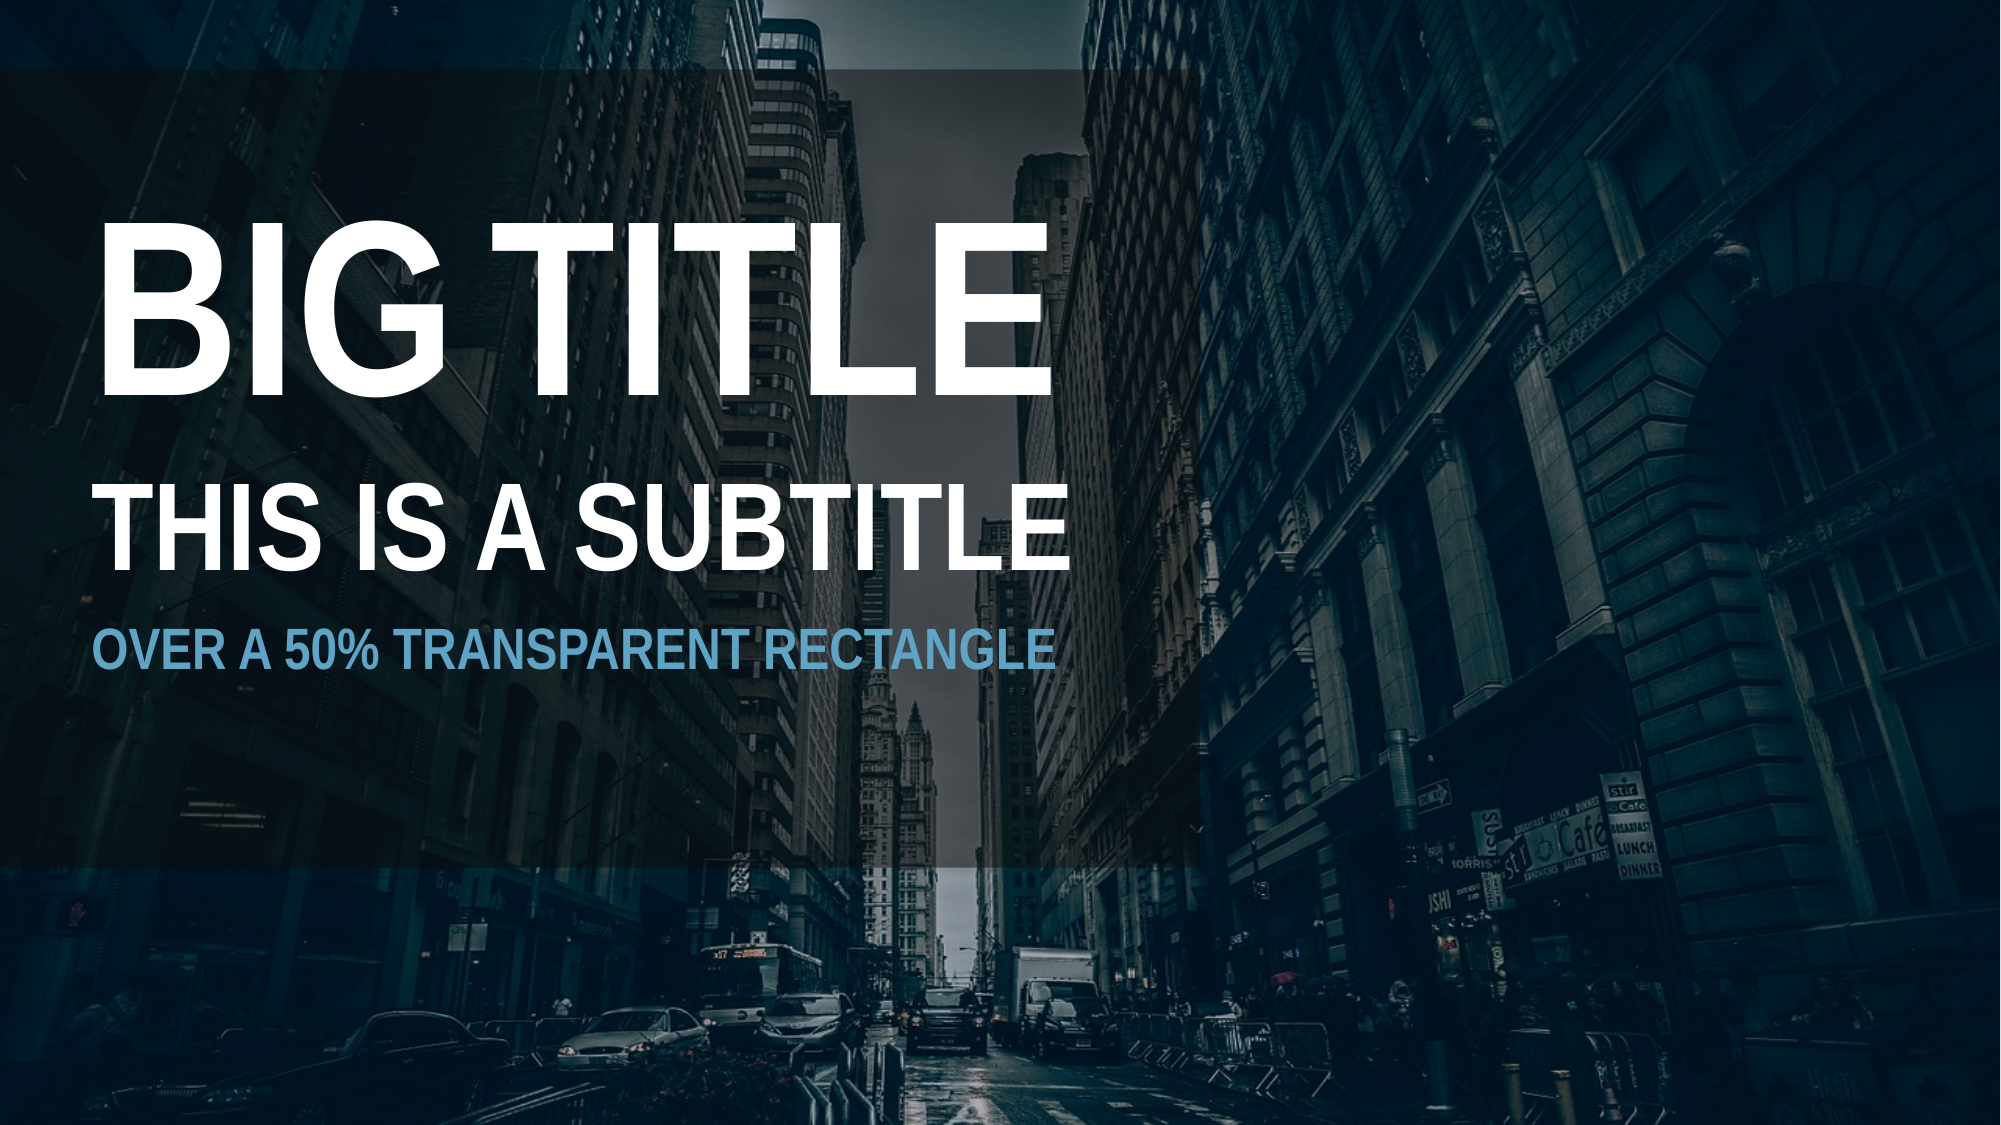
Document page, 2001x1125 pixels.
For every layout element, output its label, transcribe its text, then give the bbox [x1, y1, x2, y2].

picture [0, 0, 2001, 1125]
text_box BIG TITLE This is a SUBTITLE OVER A 50% TRANSPARENT RECTANGLE [76, 137, 1154, 693]
text_box [0, 67, 1202, 870]
